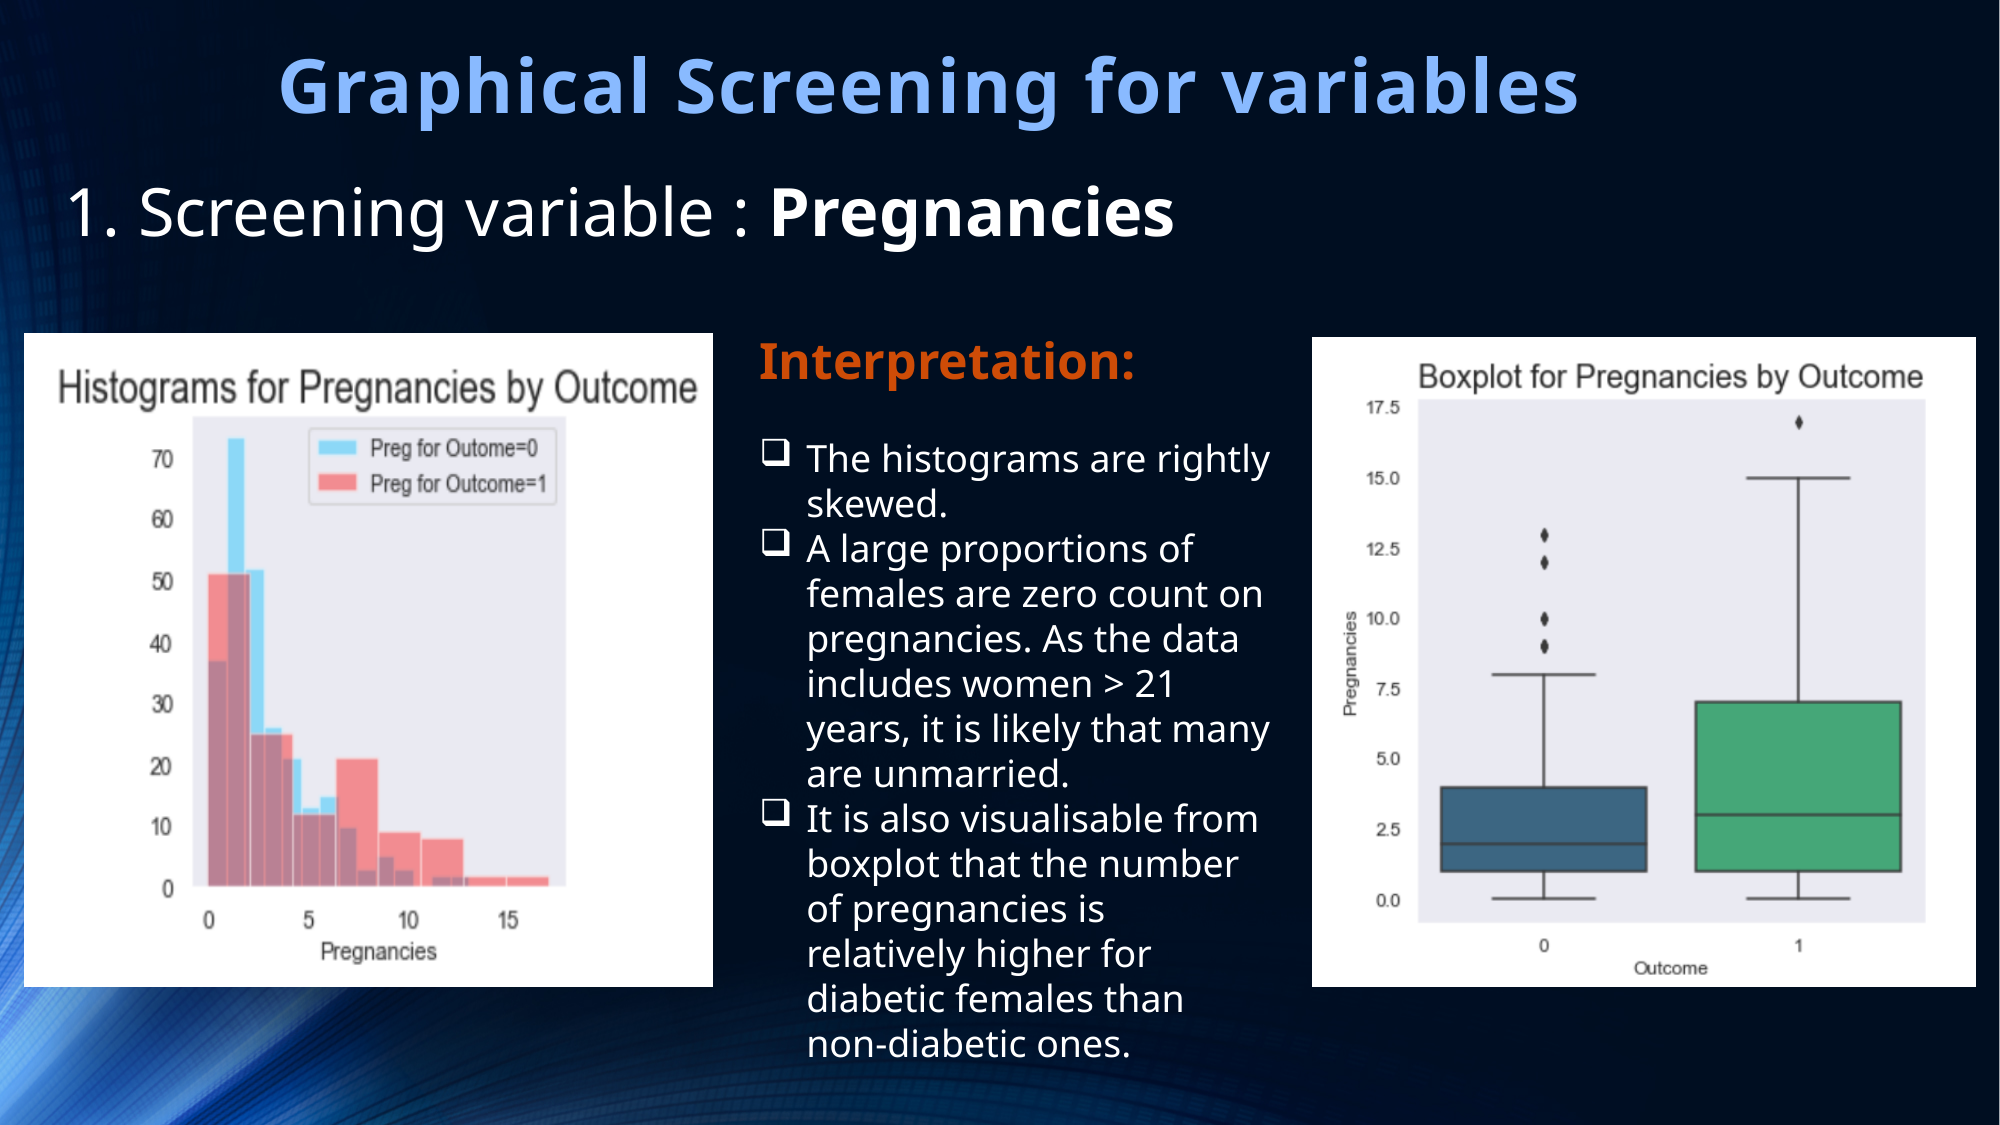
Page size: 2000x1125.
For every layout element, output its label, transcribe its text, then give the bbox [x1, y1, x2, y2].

title Graphical Screening for variables [262, 0, 2000, 138]
text_box 1. Screening variable : Pregnancies [49, 162, 1525, 258]
picture [0, 0, 2000, 1125]
text_box Interpretation: The histograms are rightly skewed. A large proportions of females are zero count on pregnancies. As the data includes women > 21 years, it is likely that many are unmarried. It is also visualisable from boxplot that the number of pregnancies is relatively higher for diabetic females than non-diabetic ones. [744, 322, 1288, 1117]
